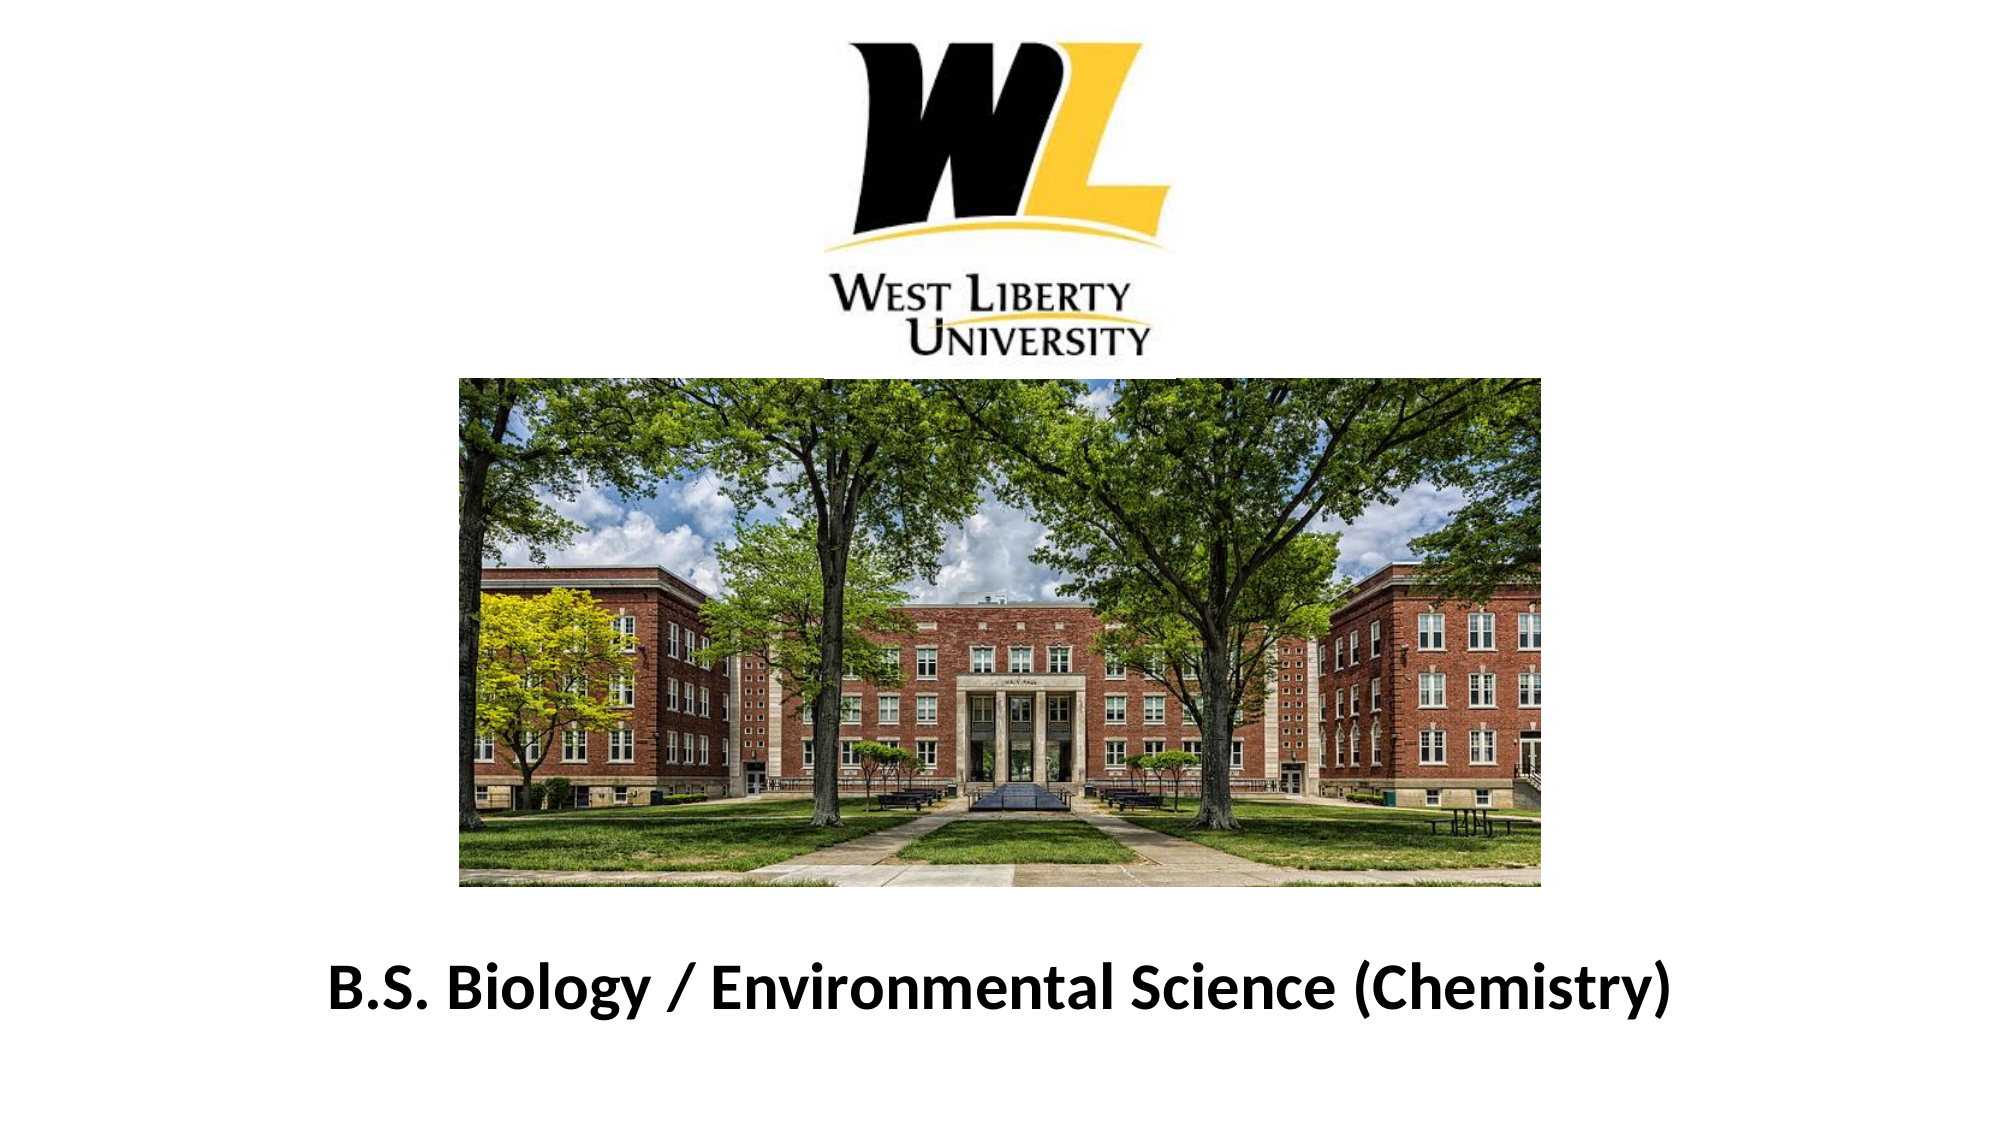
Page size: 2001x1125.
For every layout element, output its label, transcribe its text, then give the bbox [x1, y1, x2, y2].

text_box B.S. Biology / Environmental Science (Chemistry) [312, 935, 1722, 1031]
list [459, 377, 1541, 887]
picture [823, 27, 1176, 379]
